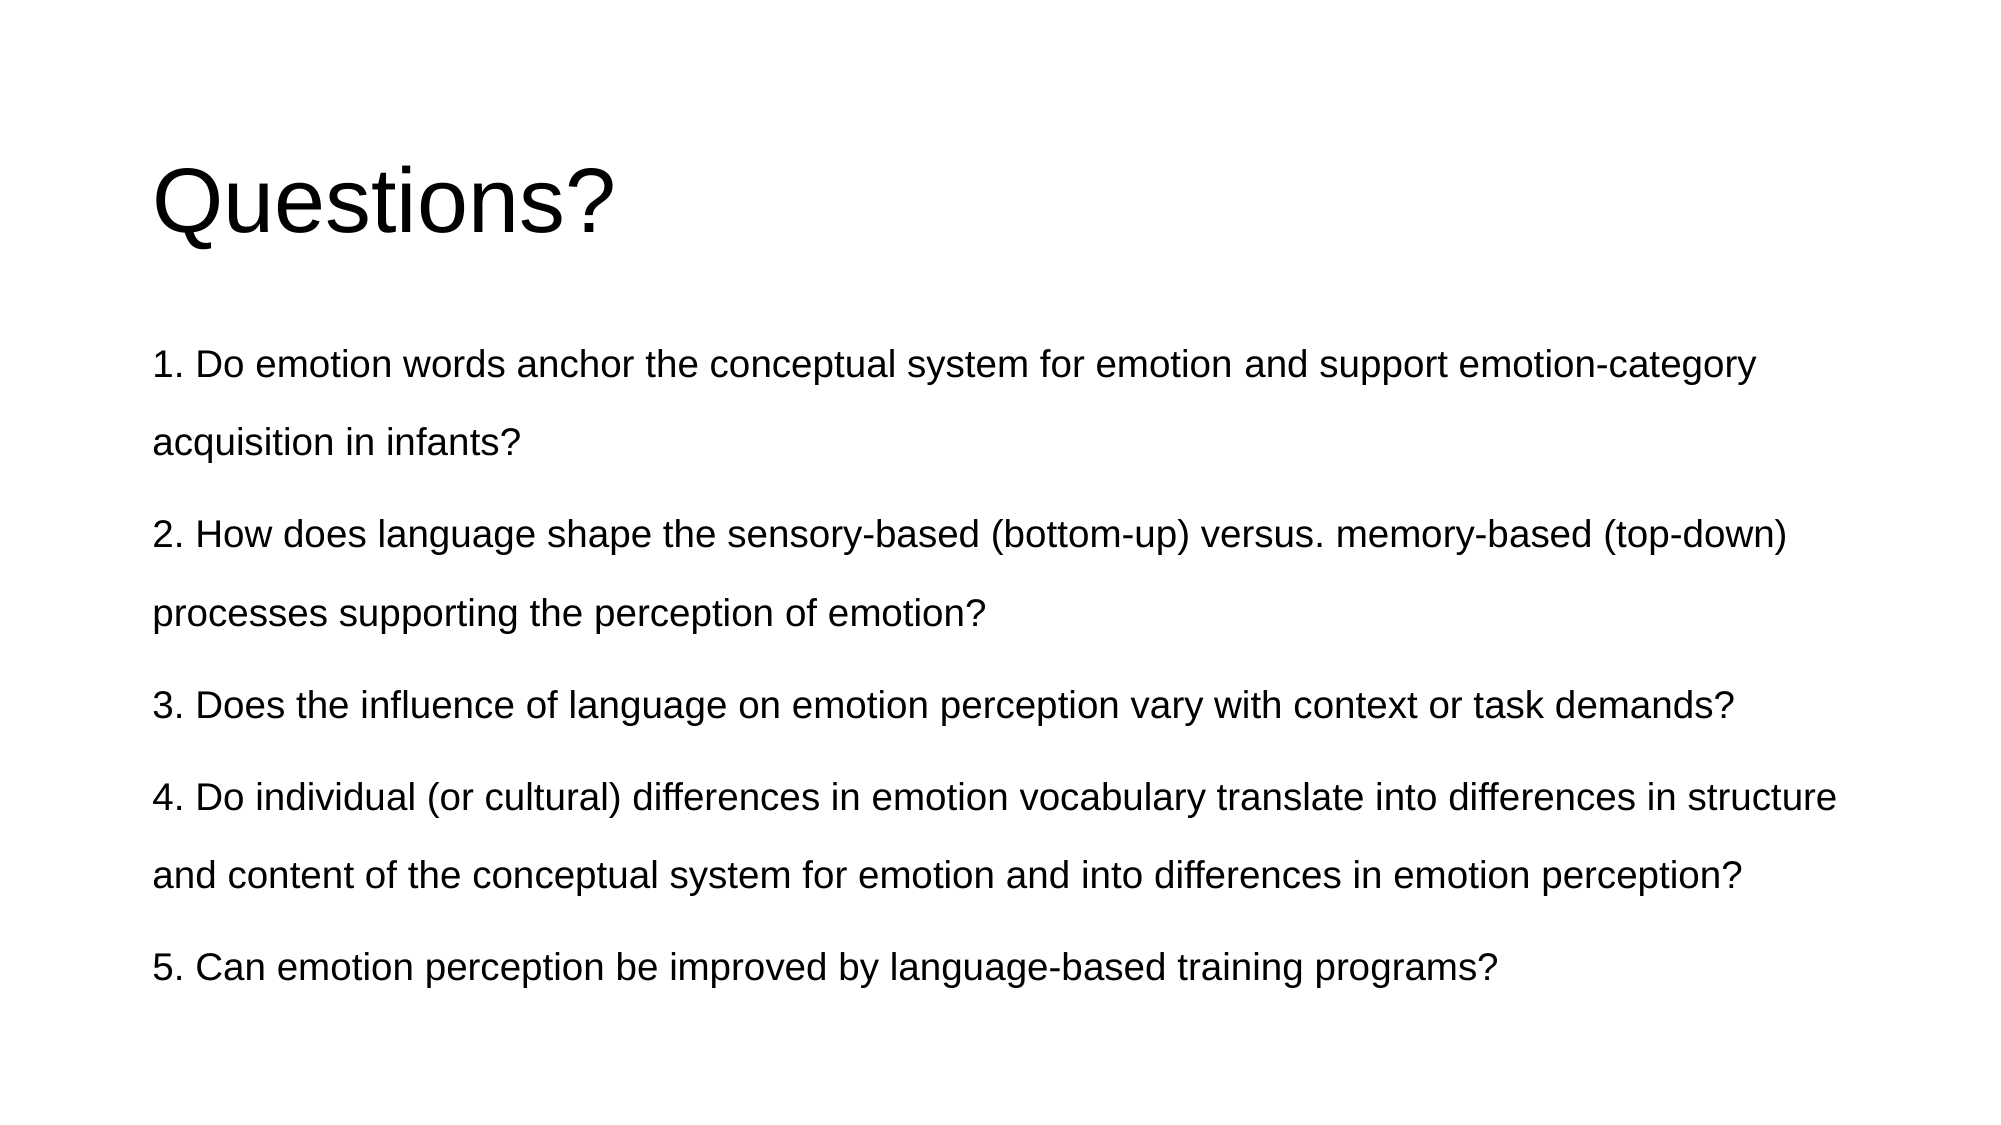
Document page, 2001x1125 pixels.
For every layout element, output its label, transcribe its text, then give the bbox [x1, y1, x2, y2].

title Questions? [137, 59, 1863, 278]
list 1. Do emotion words anchor the conceptual system for emotion and support emotion-category acquisition in infants? 2. How does language shape the sensory-based (bottom-up) versus. memory-based (top-down) processes supporting the perception of emotion? 3. Does the influence of language on emotion perception vary with context or task demands? 4. Do individual (or cultural) differences in emotion vocabulary translate into differences in structure and content of the conceptual system for emotion and into differences in emotion perception? 5. Can emotion perception be improved by language-based training programs? [137, 299, 1863, 1014]
